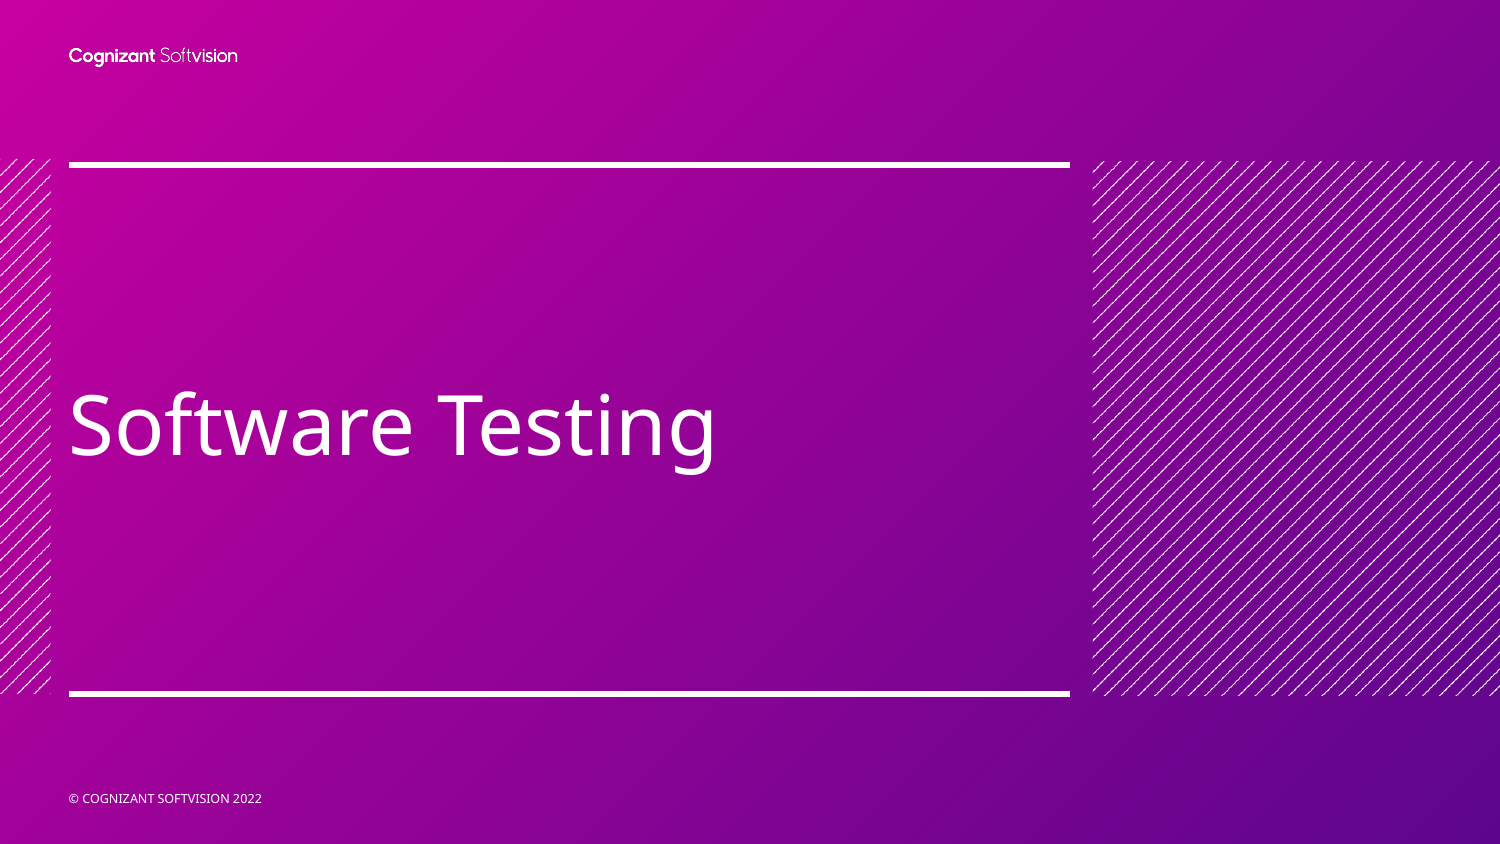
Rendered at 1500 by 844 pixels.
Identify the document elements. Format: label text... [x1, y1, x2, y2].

picture [59, 37, 247, 77]
picture [1092, 161, 1500, 696]
picture [0, 159, 51, 694]
title Software Testing [69, 161, 1071, 696]
